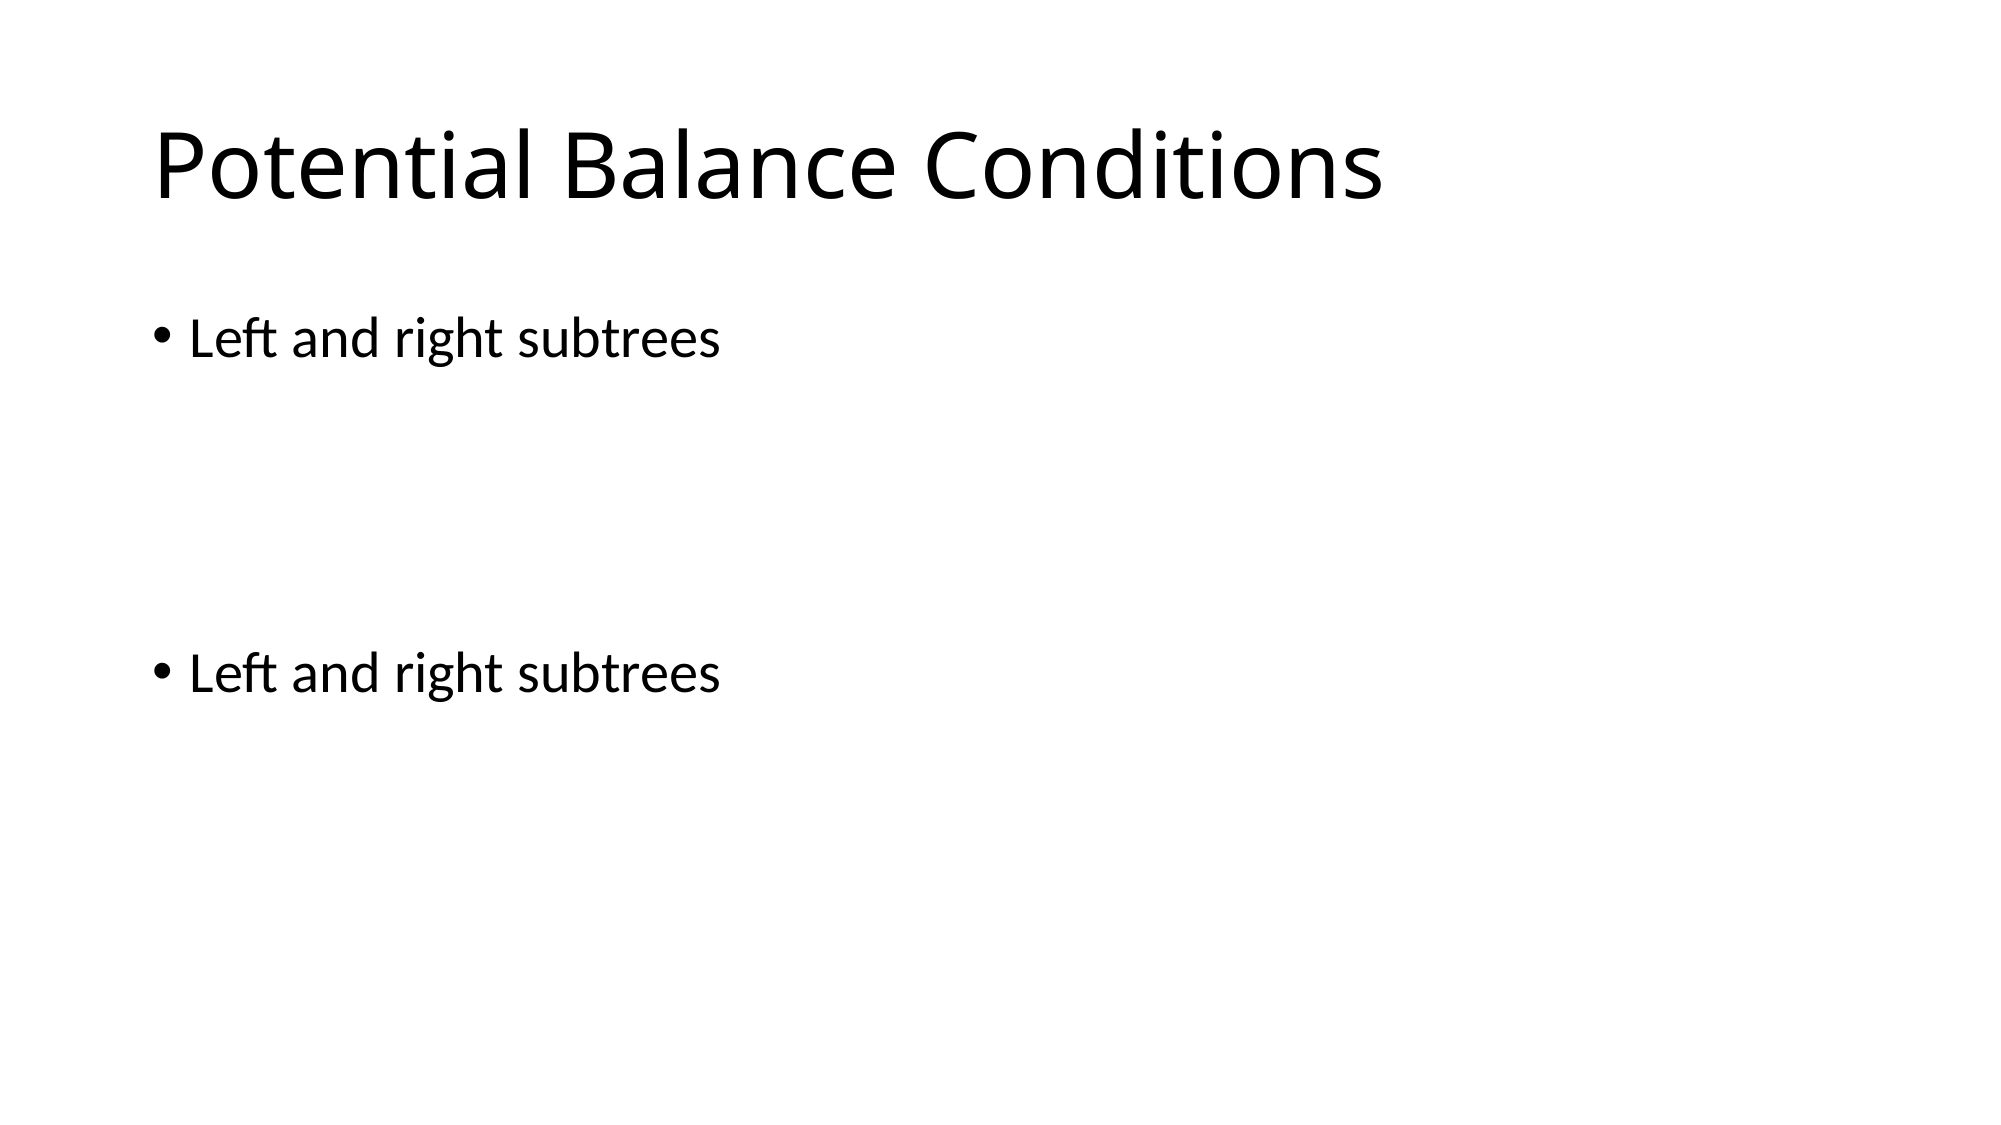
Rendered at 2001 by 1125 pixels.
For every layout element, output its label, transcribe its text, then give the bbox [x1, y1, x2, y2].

list Left and right subtrees Left and right subtrees [137, 299, 1863, 1014]
title Potential Balance Conditions [137, 59, 1863, 278]
